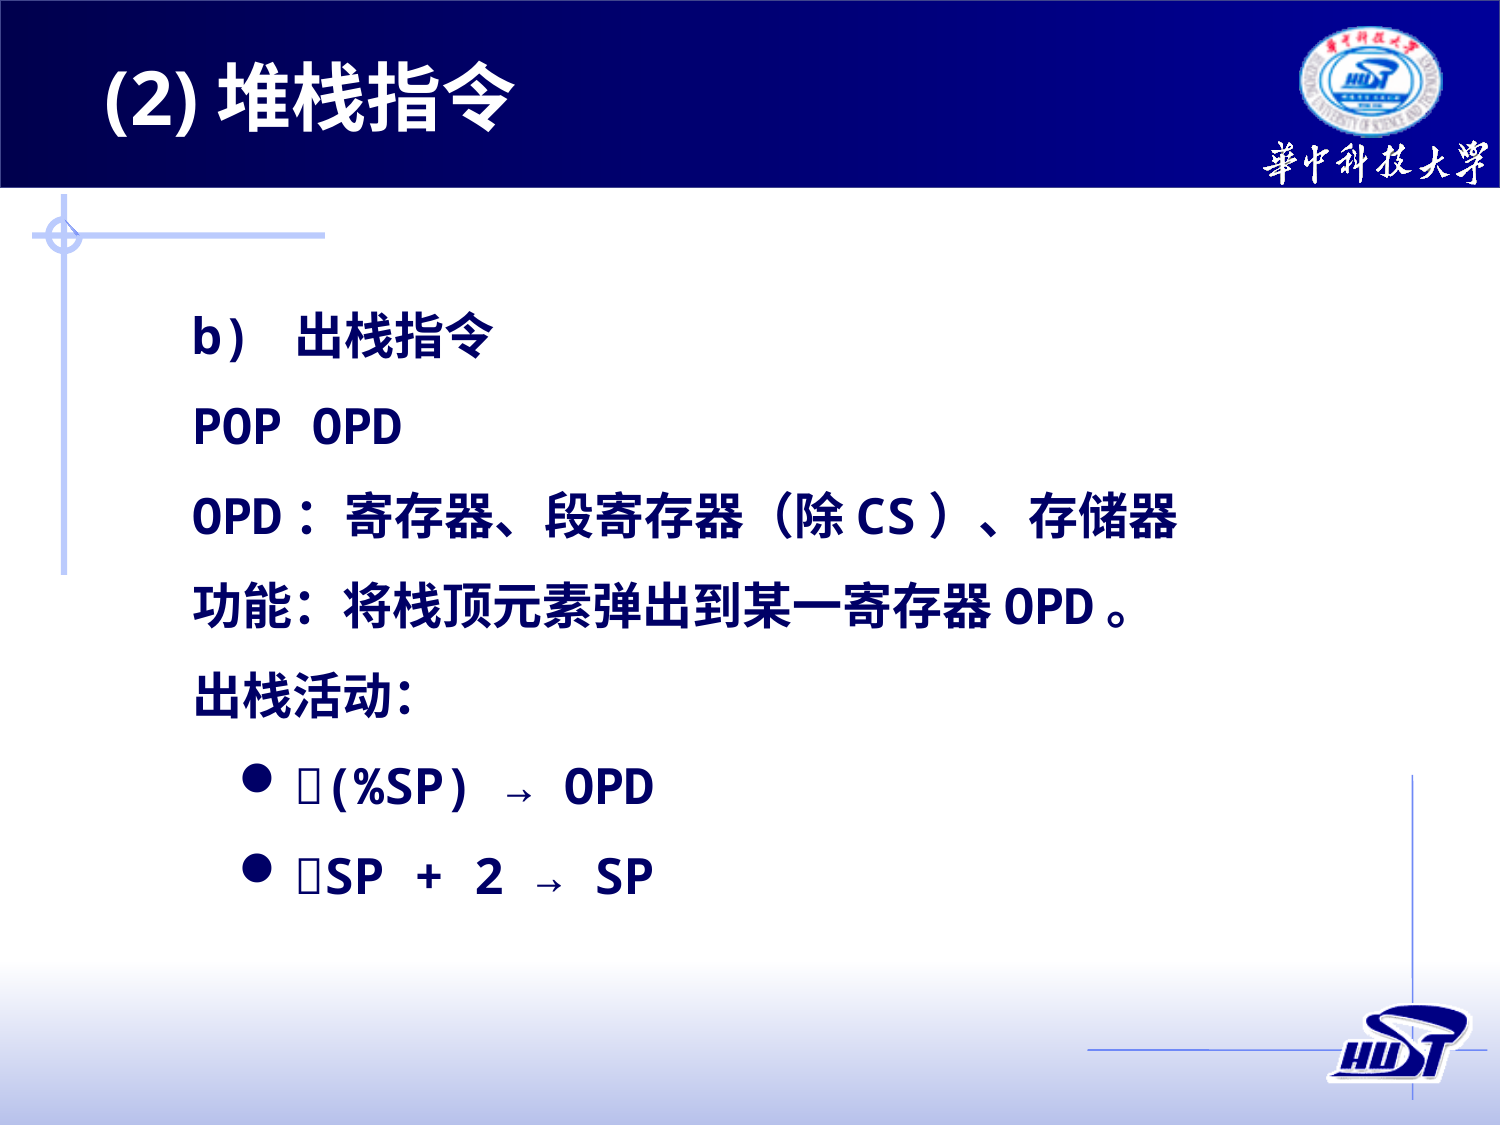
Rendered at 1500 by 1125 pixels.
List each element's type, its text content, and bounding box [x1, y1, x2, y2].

picture [1262, 140, 1488, 185]
picture [1299, 26, 1443, 138]
text_box b) 出栈指令 POP OPD OPD：寄存器、段寄存器（除CS）、存储器 功能：将栈顶元素弹出到某一寄存器OPD。 出栈活动： (%SP) → OPD SP + 2 → SP [102, 267, 1295, 951]
text_box (2)堆栈指令 [89, 42, 1308, 148]
